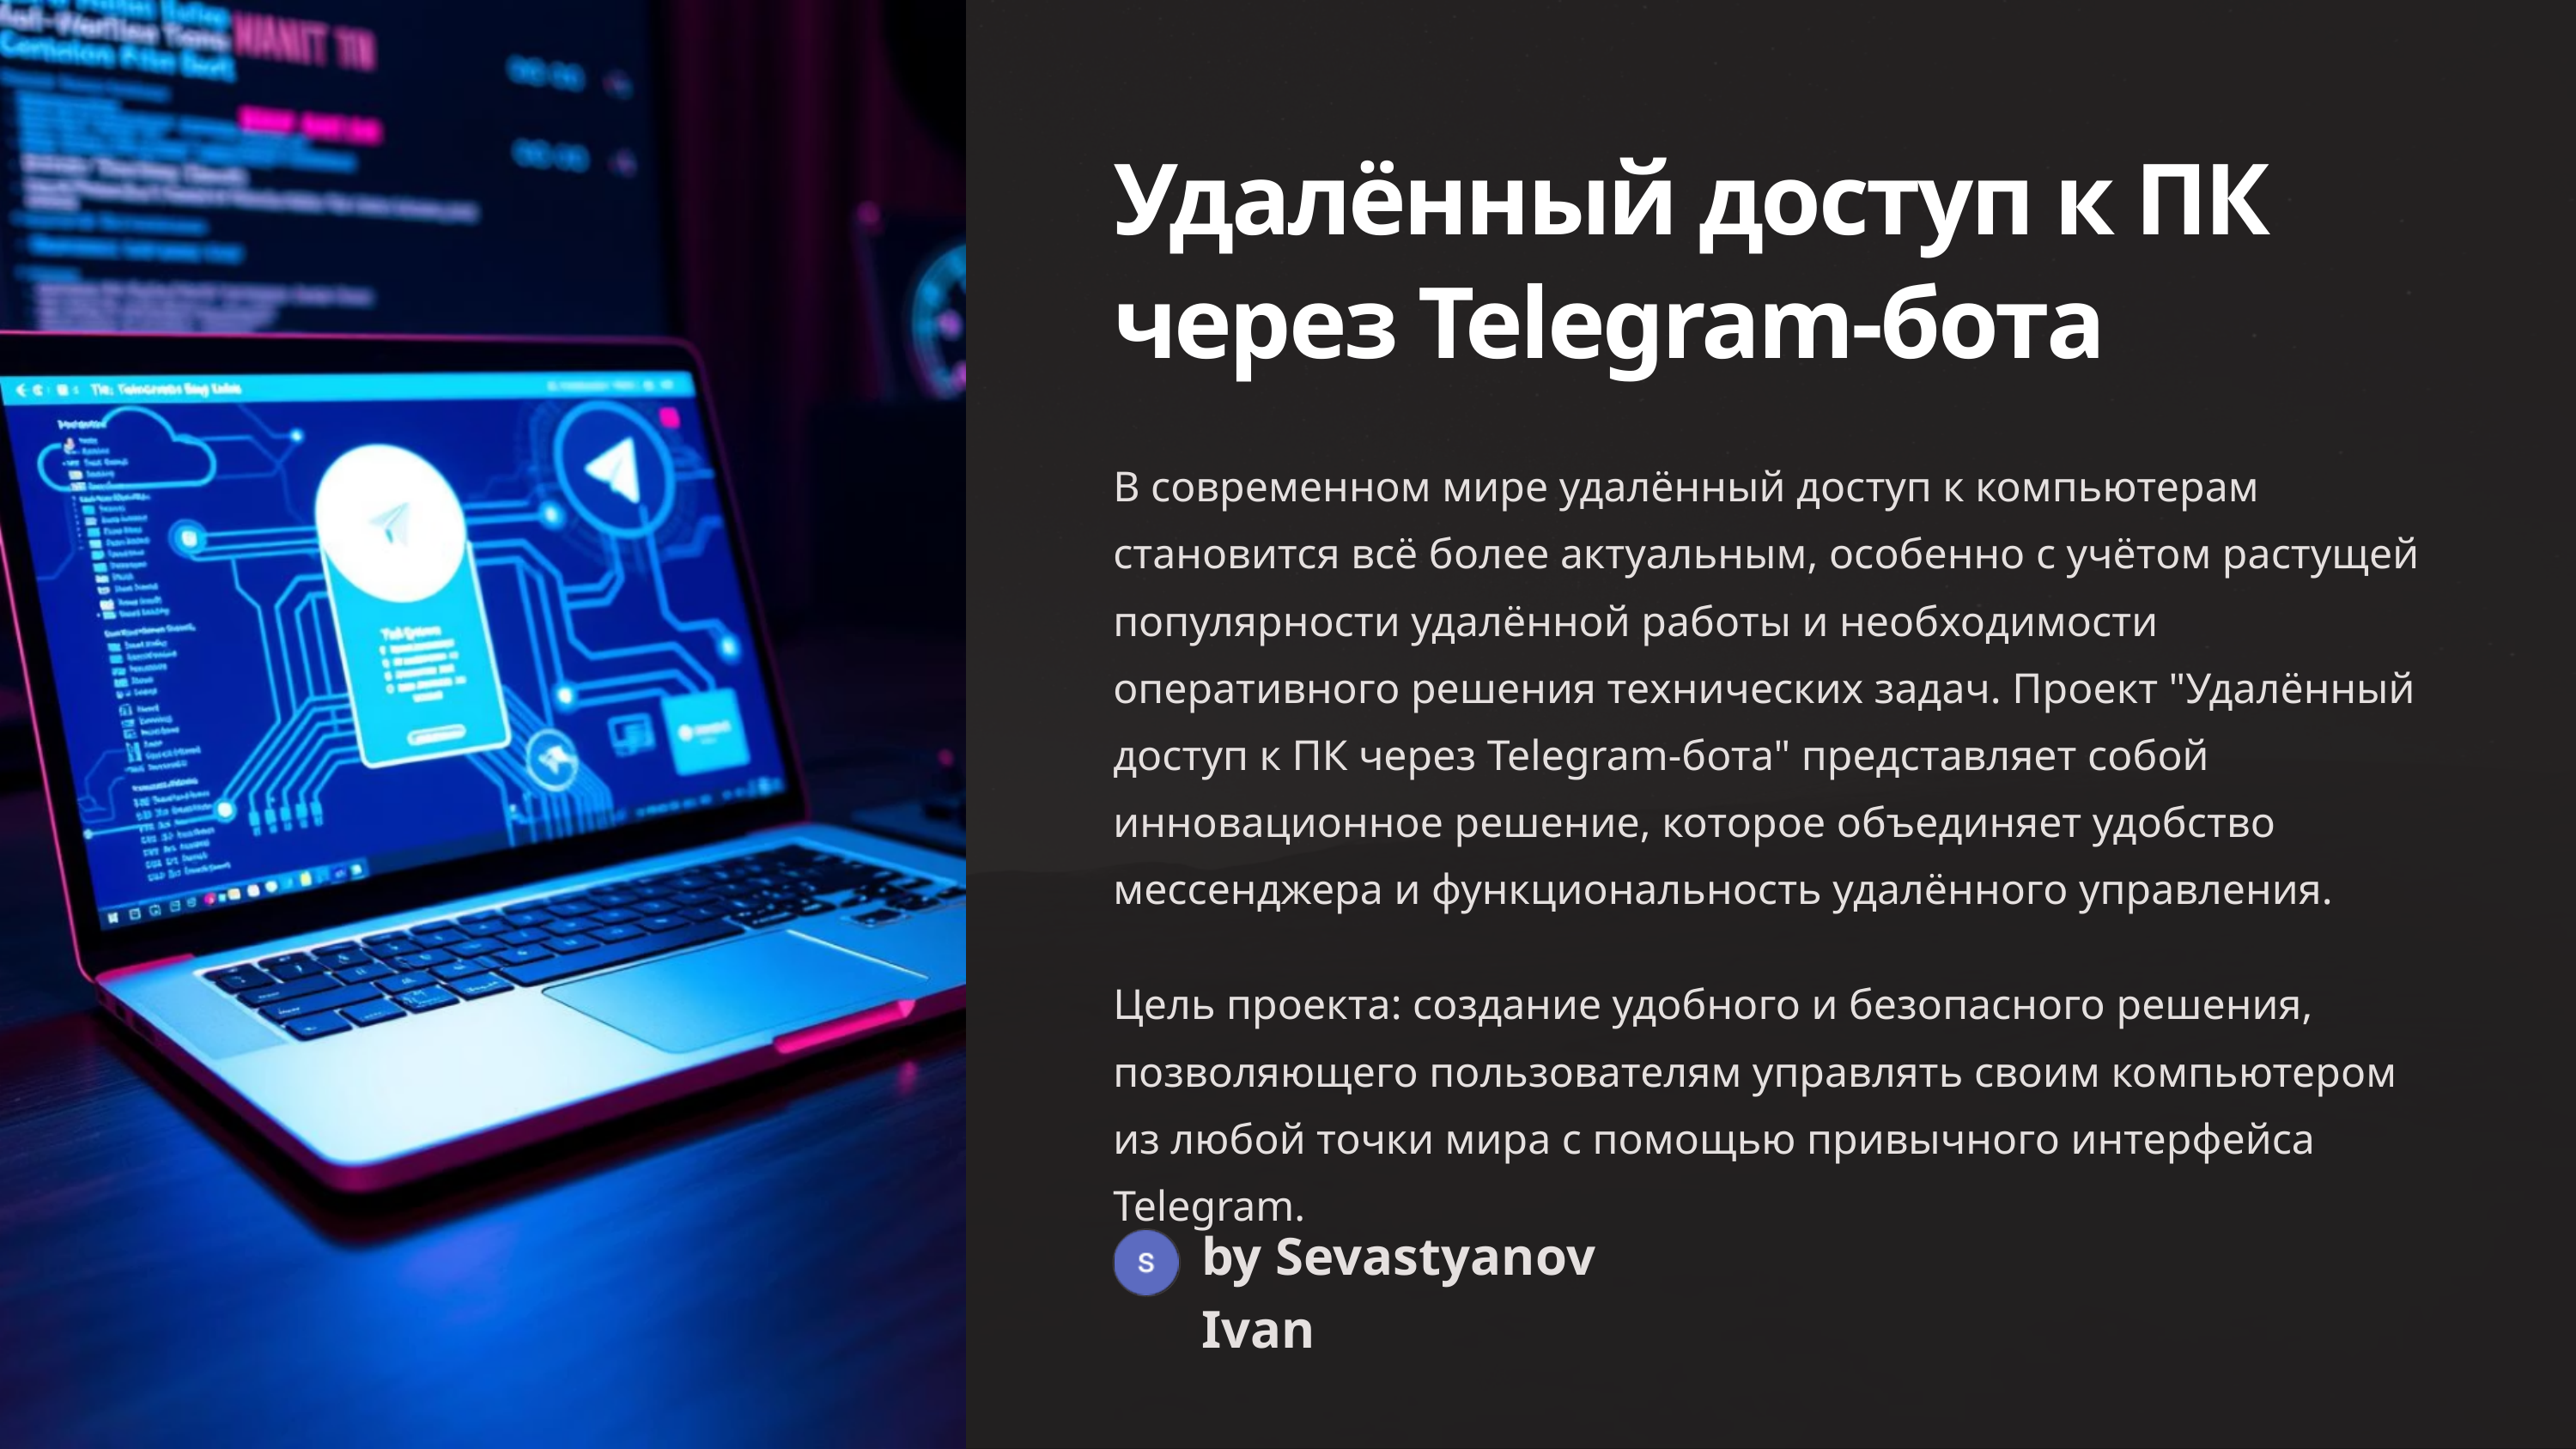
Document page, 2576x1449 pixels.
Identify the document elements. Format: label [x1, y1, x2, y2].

text_box [1112, 458, 2429, 931]
text_box [1112, 1228, 1182, 1298]
text_box [1112, 976, 2429, 1179]
text_box [0, 0, 2576, 1449]
text_box [1112, 149, 2429, 397]
text_box [1200, 1225, 1714, 1311]
